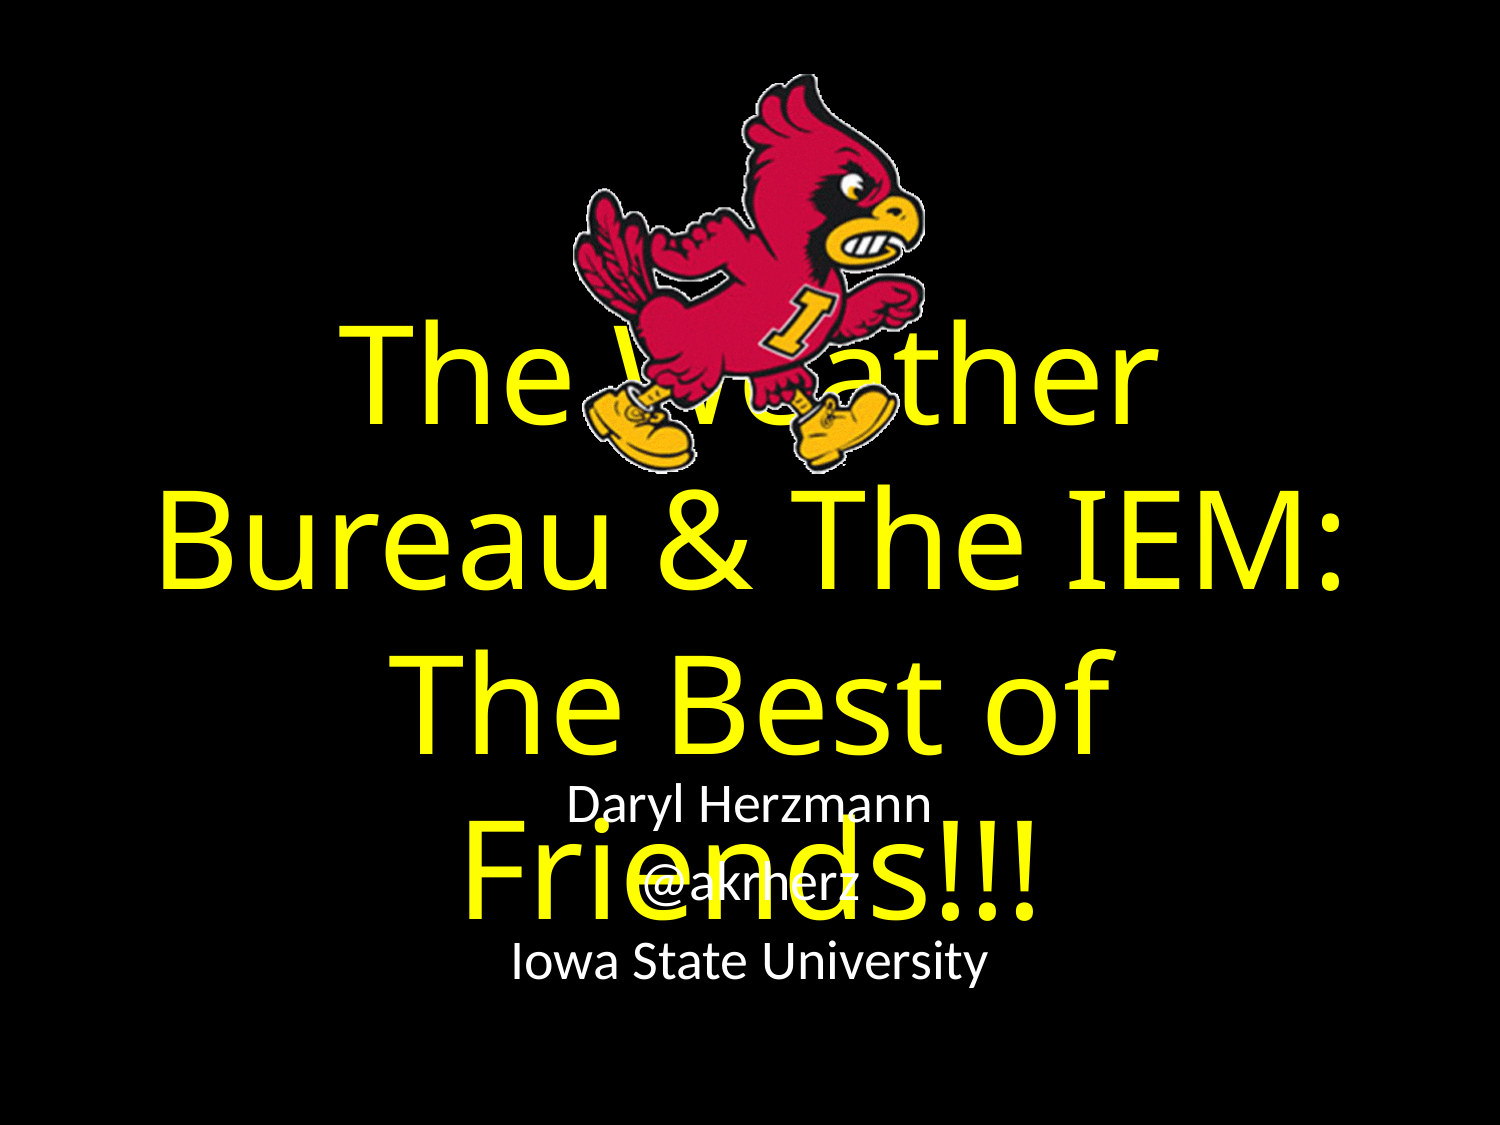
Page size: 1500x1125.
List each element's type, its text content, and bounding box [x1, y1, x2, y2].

picture [572, 74, 926, 476]
title The Weather Bureau & The IEM: The Best of Friends!!! [112, 496, 1388, 738]
subtitle Daryl Herzmann @akrherz Iowa State University [225, 758, 1275, 1000]
